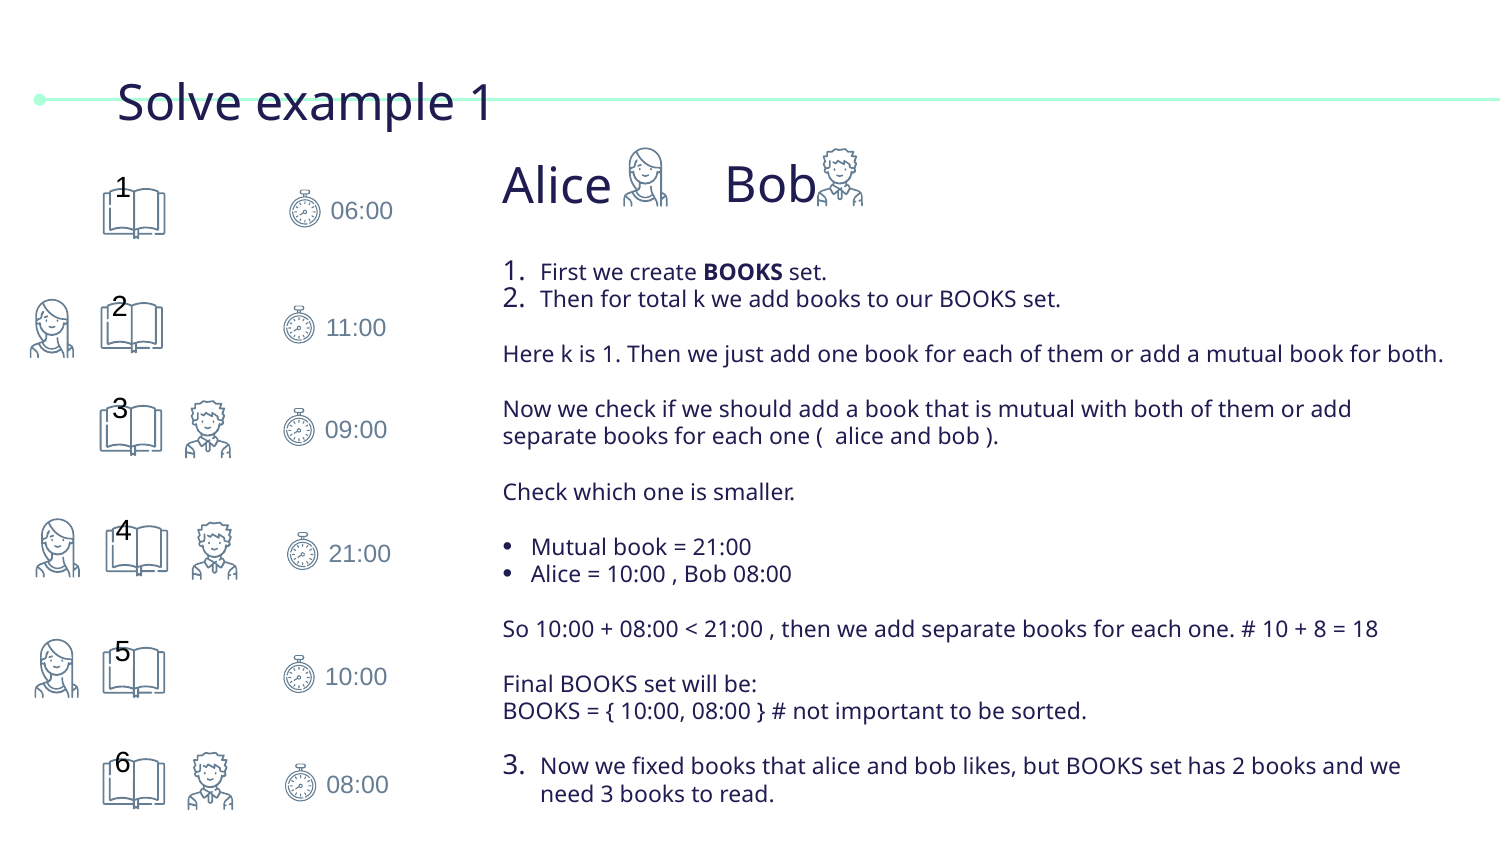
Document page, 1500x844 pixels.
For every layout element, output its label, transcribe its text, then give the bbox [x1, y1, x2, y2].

text_box 09:00 [315, 406, 403, 451]
text_box 3 [97, 381, 144, 432]
text_box 10:00 [315, 653, 403, 698]
text_box 08:00 [317, 761, 405, 807]
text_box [34, 638, 80, 699]
text_box 5 [99, 625, 146, 675]
text_box 2 [96, 279, 143, 330]
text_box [187, 751, 234, 811]
text_box 11:00 [310, 303, 402, 349]
text_box 6 [99, 735, 146, 786]
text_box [280, 763, 319, 802]
text_box [99, 404, 163, 457]
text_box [35, 518, 81, 578]
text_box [623, 147, 668, 208]
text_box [282, 531, 321, 571]
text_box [29, 298, 75, 359]
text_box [278, 654, 317, 694]
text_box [278, 407, 317, 447]
text_box 4 [100, 504, 147, 554]
text_box [102, 646, 166, 699]
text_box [816, 147, 864, 207]
text_box Alice [487, 138, 632, 228]
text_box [284, 189, 323, 228]
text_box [191, 521, 238, 581]
text_box First we create BOOKS set. Then for total k we add books to our BOOKS set. Here k is 1. Then we just add one book for each of them or add a mutual book for both. Now we check if we should add a book that is mutual with both of them or add separate books for each one ( alice and bob ). Check which one is smaller. Mutual book = 21:00 Alice = 10:00 , Bob 08:00 So 10:00 + 08:00 < 21:00 , then we add separate books for each one. # 10 + 8 = 18 Final BOOKS set will be: BOOKS = { 10:00, 08:00 } # not important to be sorted. Now we fixed books that alice and bob likes, but BOOKS set has 2 books and we need 3 books to read. [487, 242, 1463, 844]
text_box 1 [99, 161, 146, 211]
text_box [102, 188, 166, 240]
text_box [102, 758, 166, 810]
text_box [105, 525, 169, 577]
text_box Bob [709, 137, 846, 227]
text_box 06:00 [321, 187, 409, 233]
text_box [184, 400, 232, 459]
title Solve example 1 [102, 55, 1101, 144]
text_box 21:00 [318, 530, 407, 575]
text_box [100, 302, 163, 354]
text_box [278, 305, 317, 344]
